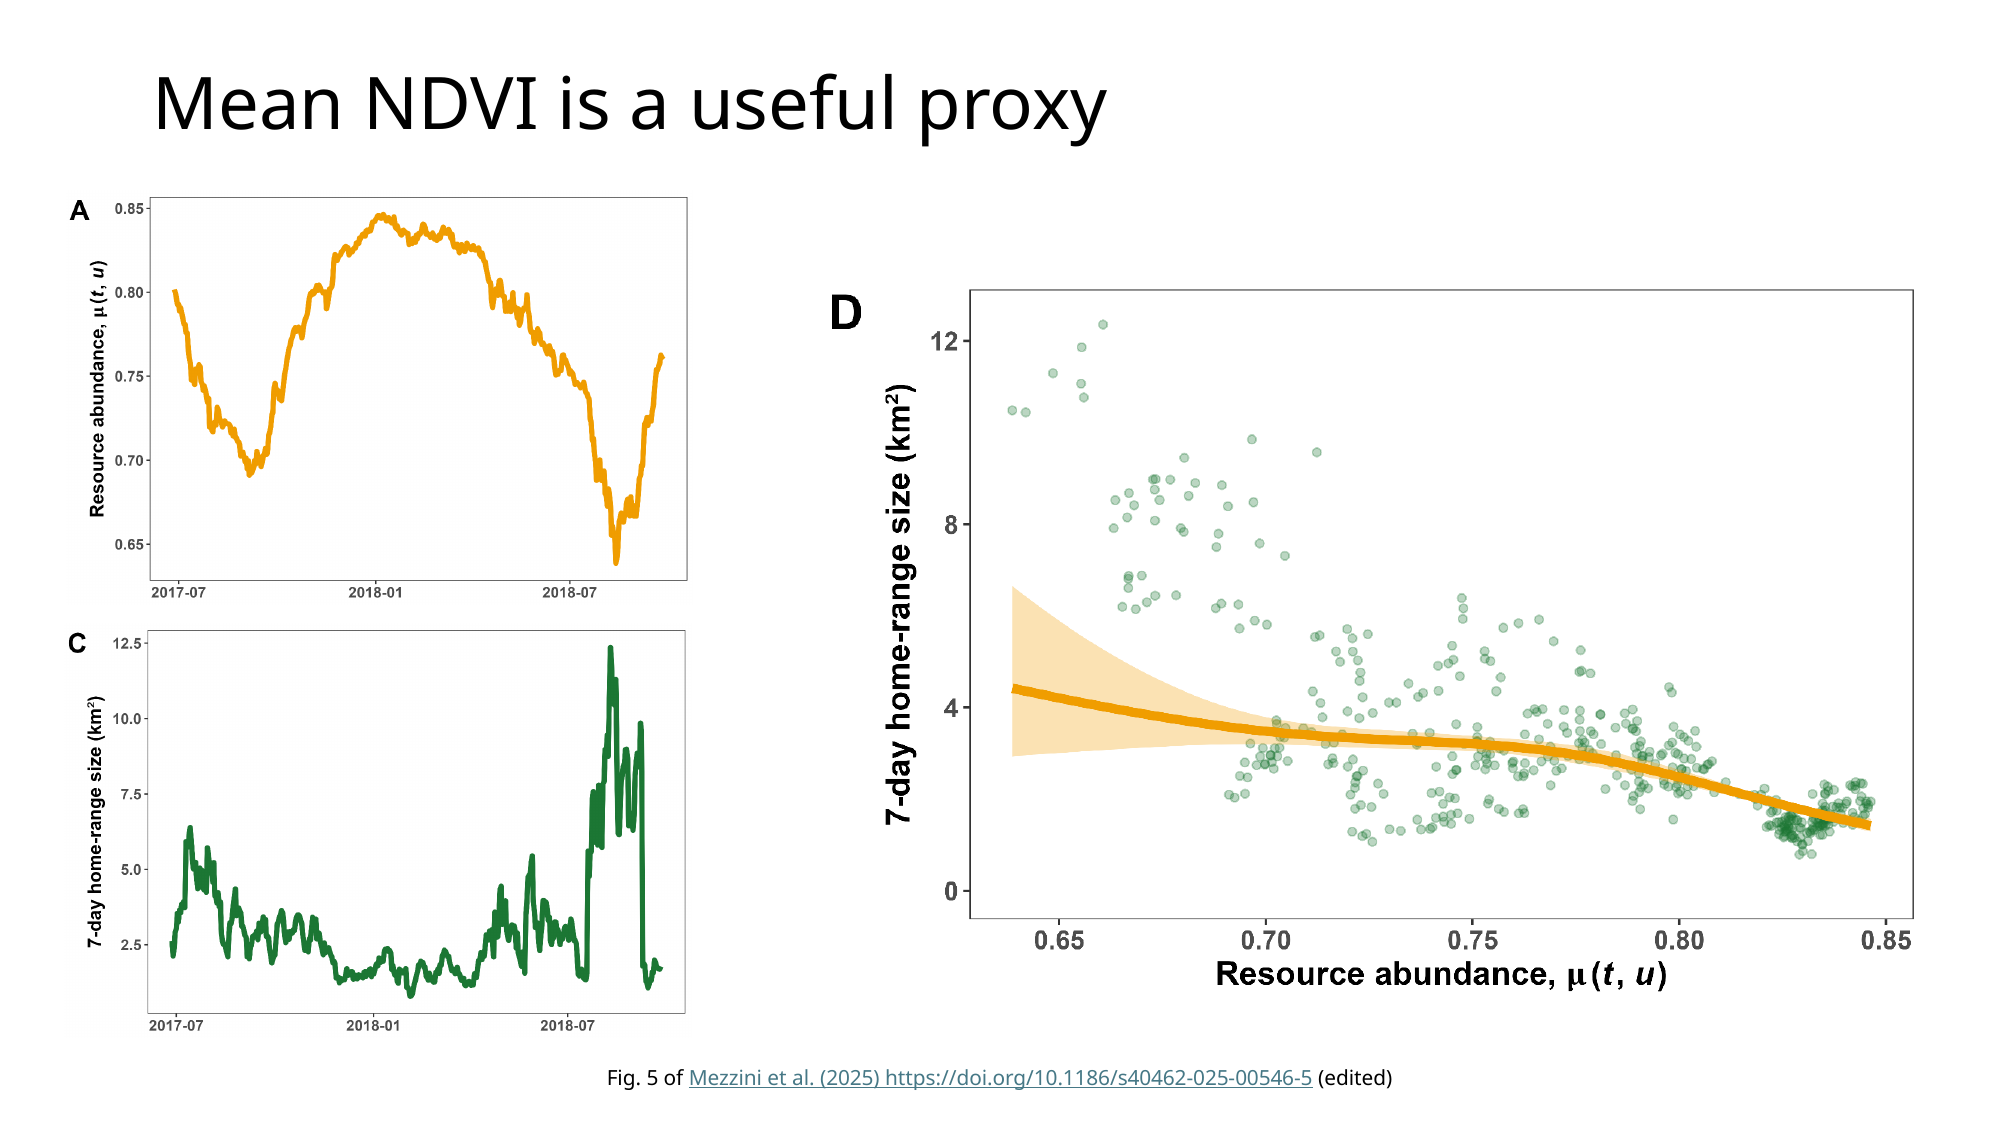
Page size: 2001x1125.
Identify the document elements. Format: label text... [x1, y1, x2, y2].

text_box Fig. 5 of Mezzini et al. (2025) https://doi.org/10.1186/s40462-025-00546-5 (edited) [103, 1056, 1896, 1100]
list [64, 189, 693, 605]
title Mean NDVI is a useful proxy [137, 59, 1863, 154]
picture [64, 622, 693, 1039]
picture [825, 284, 1929, 1014]
